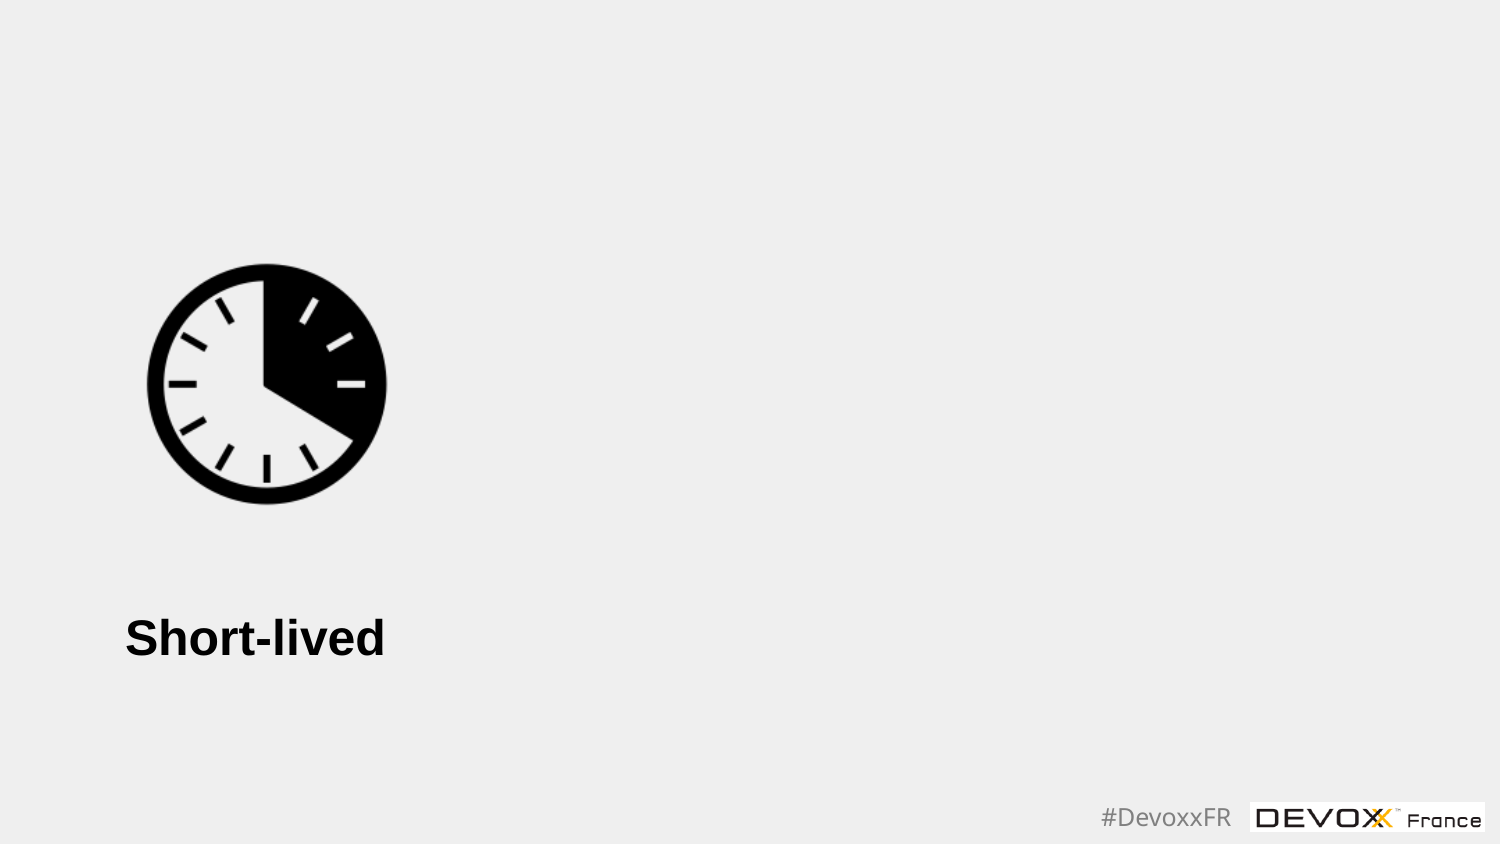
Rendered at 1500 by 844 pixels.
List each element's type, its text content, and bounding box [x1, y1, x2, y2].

text_box #DevoxxFR [1086, 794, 1247, 839]
picture [129, 243, 408, 522]
picture [1249, 802, 1485, 832]
text_box Short-lived [110, 590, 419, 711]
